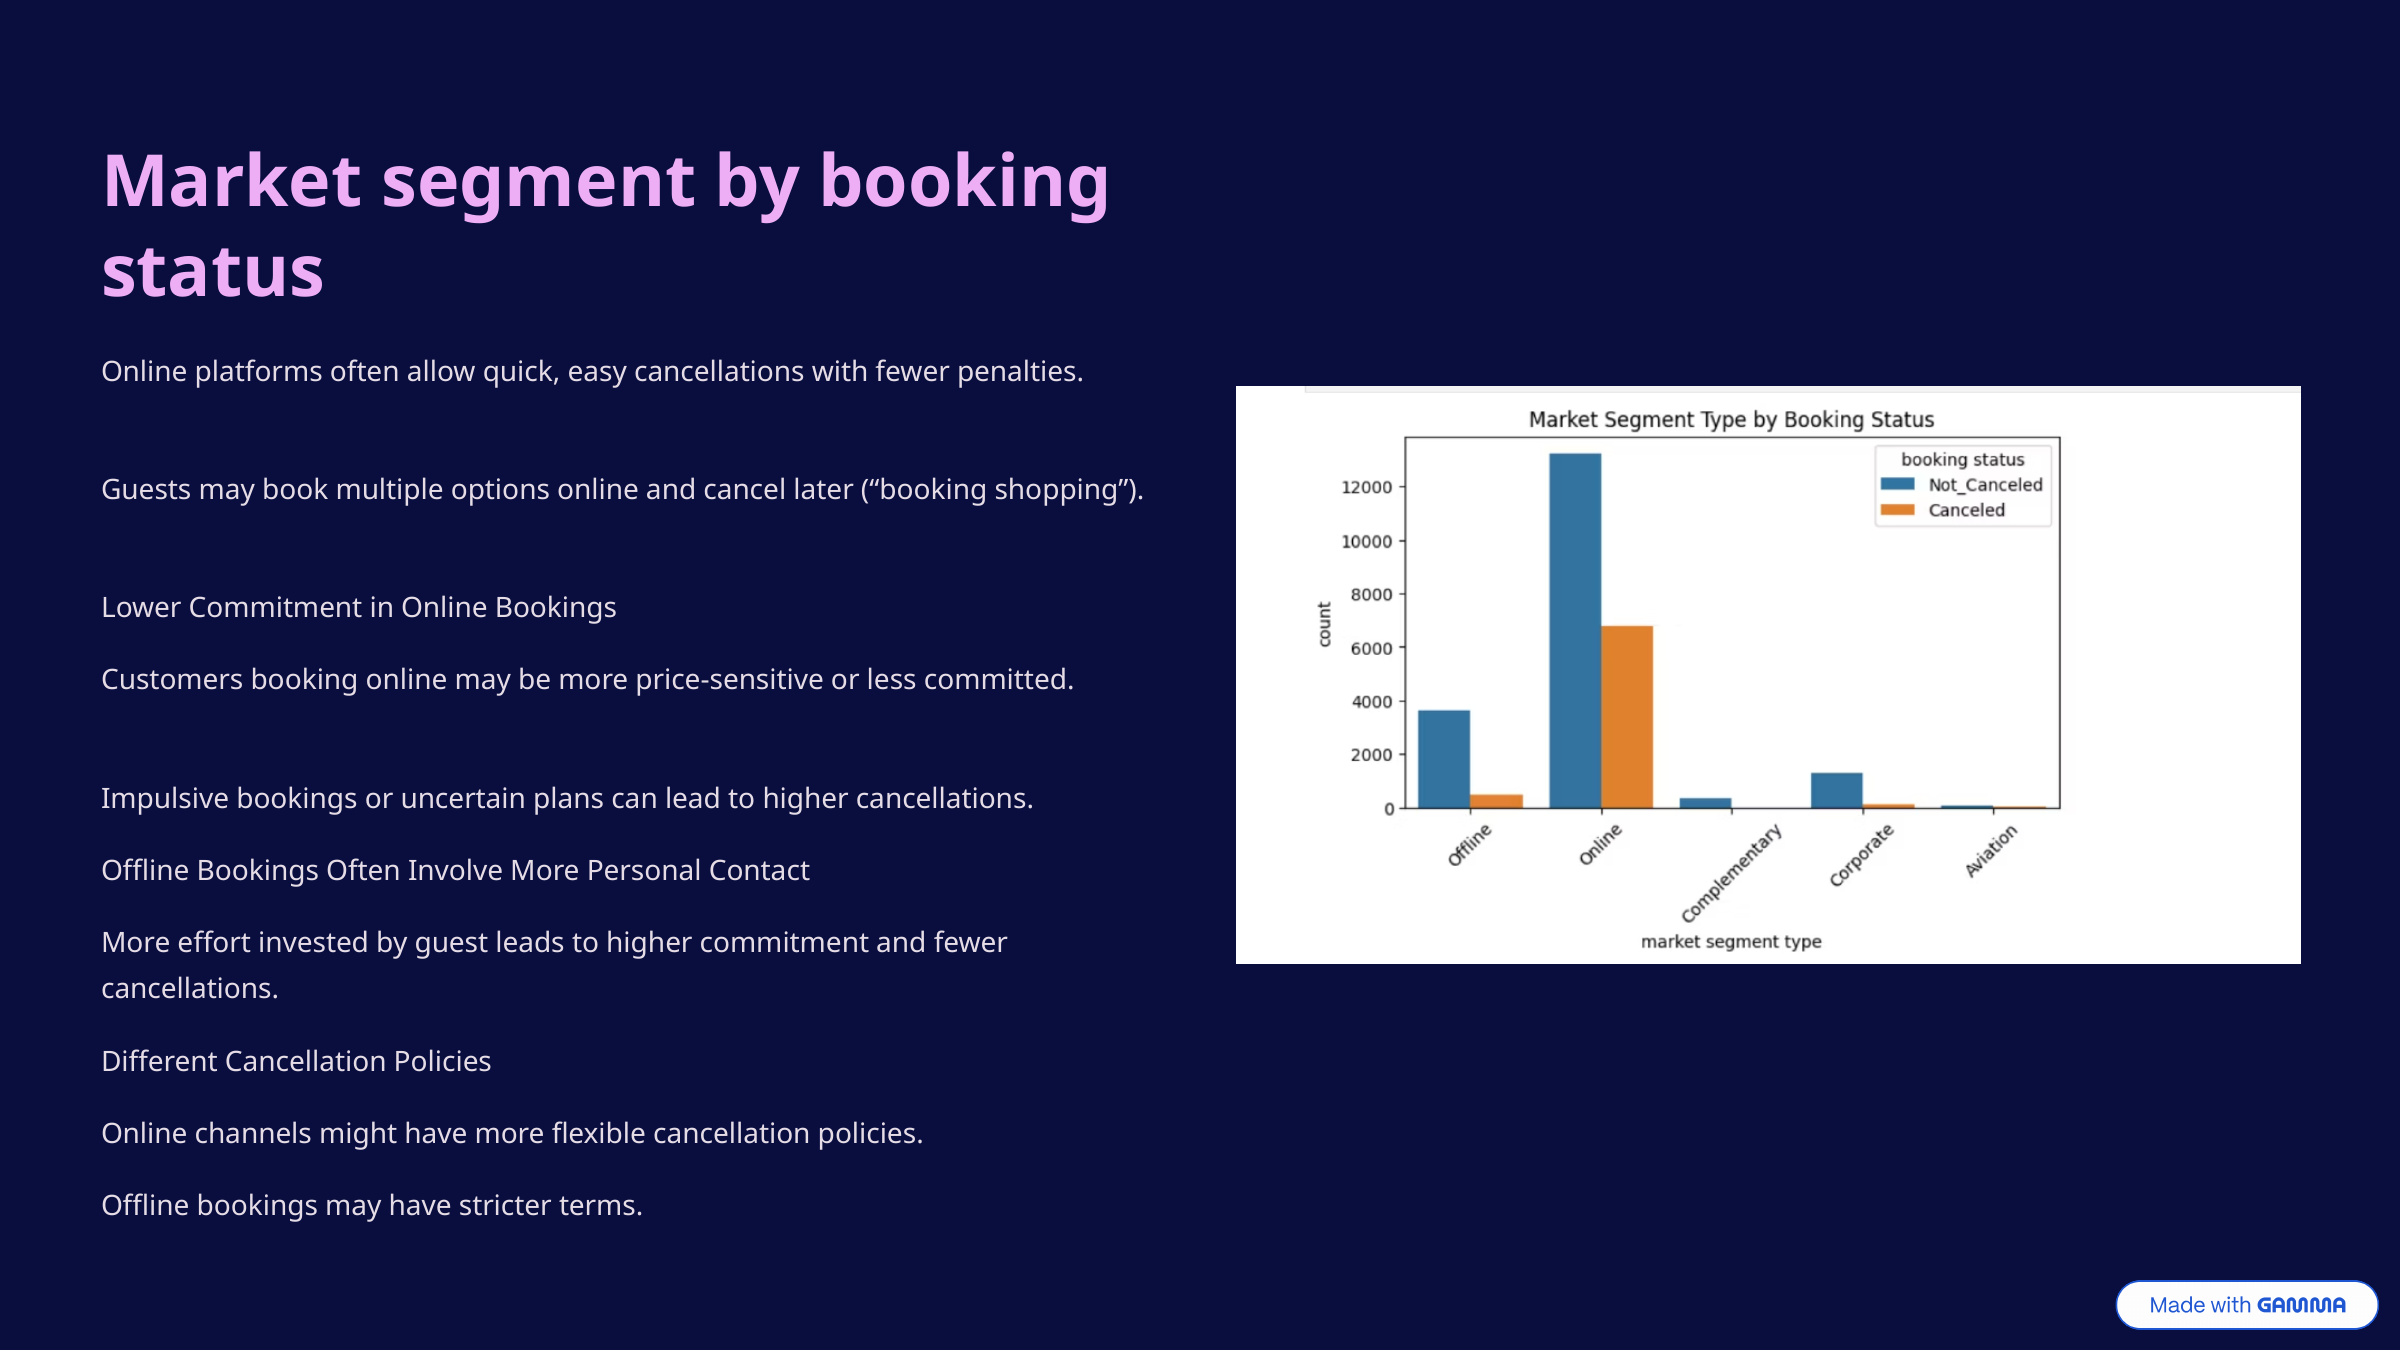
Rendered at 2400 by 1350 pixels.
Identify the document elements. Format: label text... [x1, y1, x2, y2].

text_box Offline Bookings Often Involve More Personal Contact [101, 840, 1165, 887]
text_box Lower Commitment in Online Bookings [101, 577, 1165, 624]
text_box Customers booking online may be more price-sensitive or less committed. [101, 649, 1165, 743]
text_box More effort invested by guest leads to higher commitment and fewer cancellations. [101, 912, 1165, 1005]
text_box Online platforms often allow quick, easy cancellations with fewer penalties. [101, 340, 1165, 434]
text_box Online channels might have more flexible cancellation policies. [101, 1103, 1165, 1150]
picture [1236, 386, 2301, 964]
picture [2106, 1271, 2389, 1339]
text_box Offline bookings may have stricter terms. [101, 1175, 1165, 1222]
text_box Market segment by booking status [101, 131, 1165, 312]
text_box Impulsive bookings or uncertain plans can lead to higher cancellations. [101, 768, 1165, 815]
text_box Different Cancellation Policies [101, 1030, 1165, 1078]
text_box Guests may book multiple options online and cancel later (“booking shopping”). [101, 459, 1165, 552]
